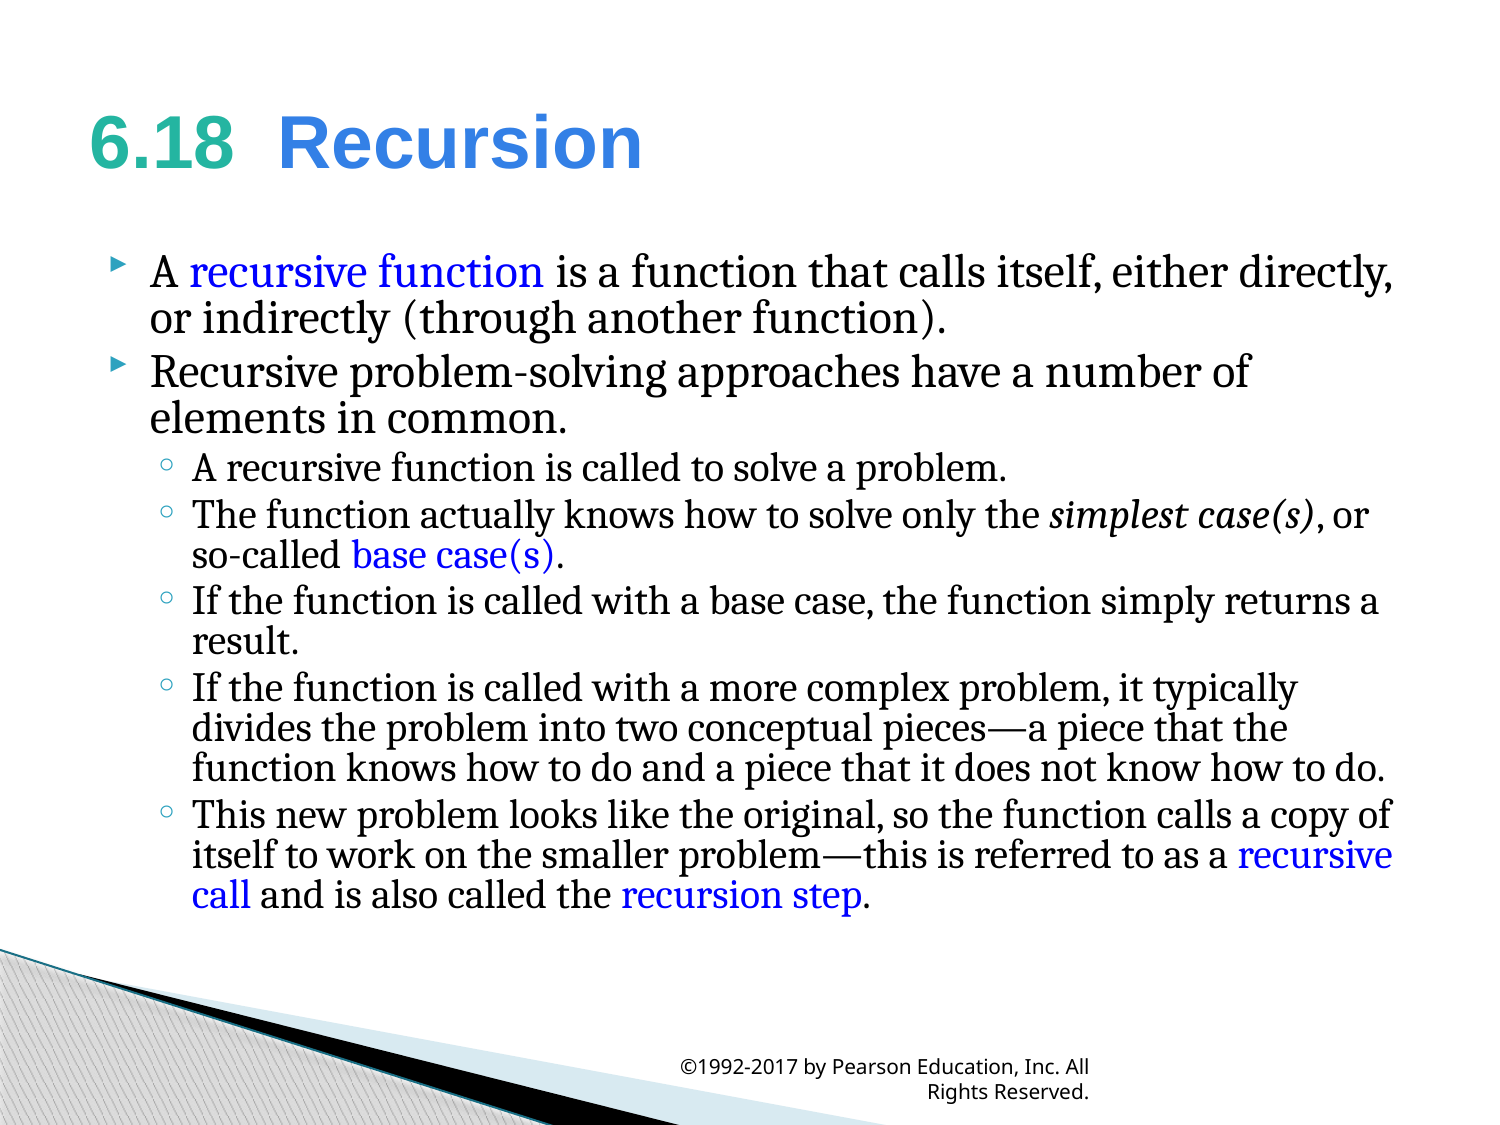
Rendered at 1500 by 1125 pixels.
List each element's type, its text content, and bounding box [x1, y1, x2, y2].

title 6.18 Recursion [75, 45, 1425, 233]
list A recursive function is a function that calls itself, either directly, or indirectly (through another function). Recursive problem-solving approaches have a number of elements in common. A recursive function is called to solve a problem. The function actually knows how to solve only the simplest case(s), or so-called base case(s). If the function is called with a base case, the function simply returns a result. If the function is called with a more complex problem, it typically divides the problem into two conceptual pieces—a piece that the function knows how to do and a piece that it does not know how to do. This new problem looks like the original, so the function calls a copy of itself to work on the smaller problem—this is referred to as a recursive call and is also called the recursion step. [75, 242, 1425, 986]
footer ©1992-2017 by Pearson Education, Inc. All Rights Reserved. [650, 1051, 1105, 1112]
